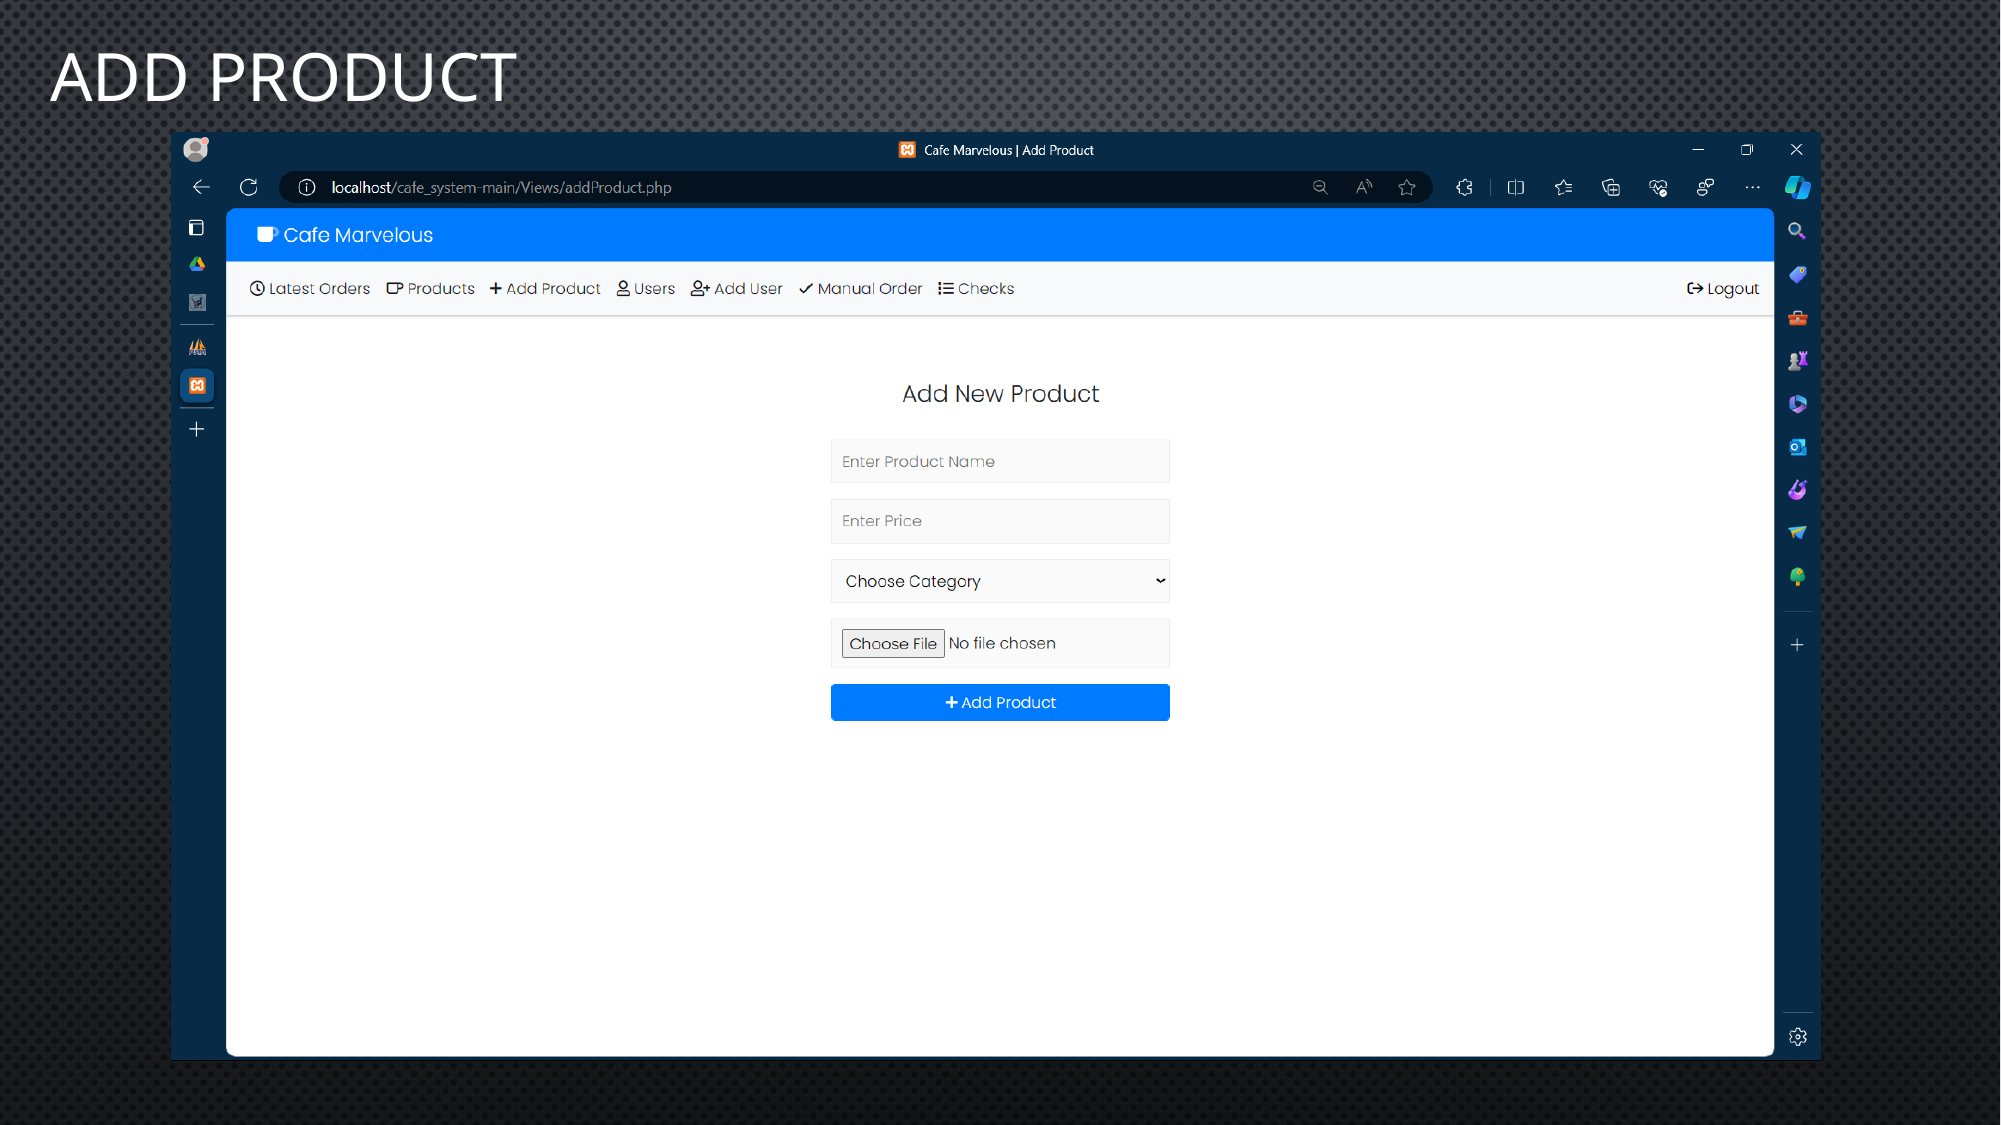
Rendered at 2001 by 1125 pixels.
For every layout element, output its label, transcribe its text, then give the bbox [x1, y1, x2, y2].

picture [170, 131, 1822, 1061]
title Add product [35, 16, 1633, 133]
